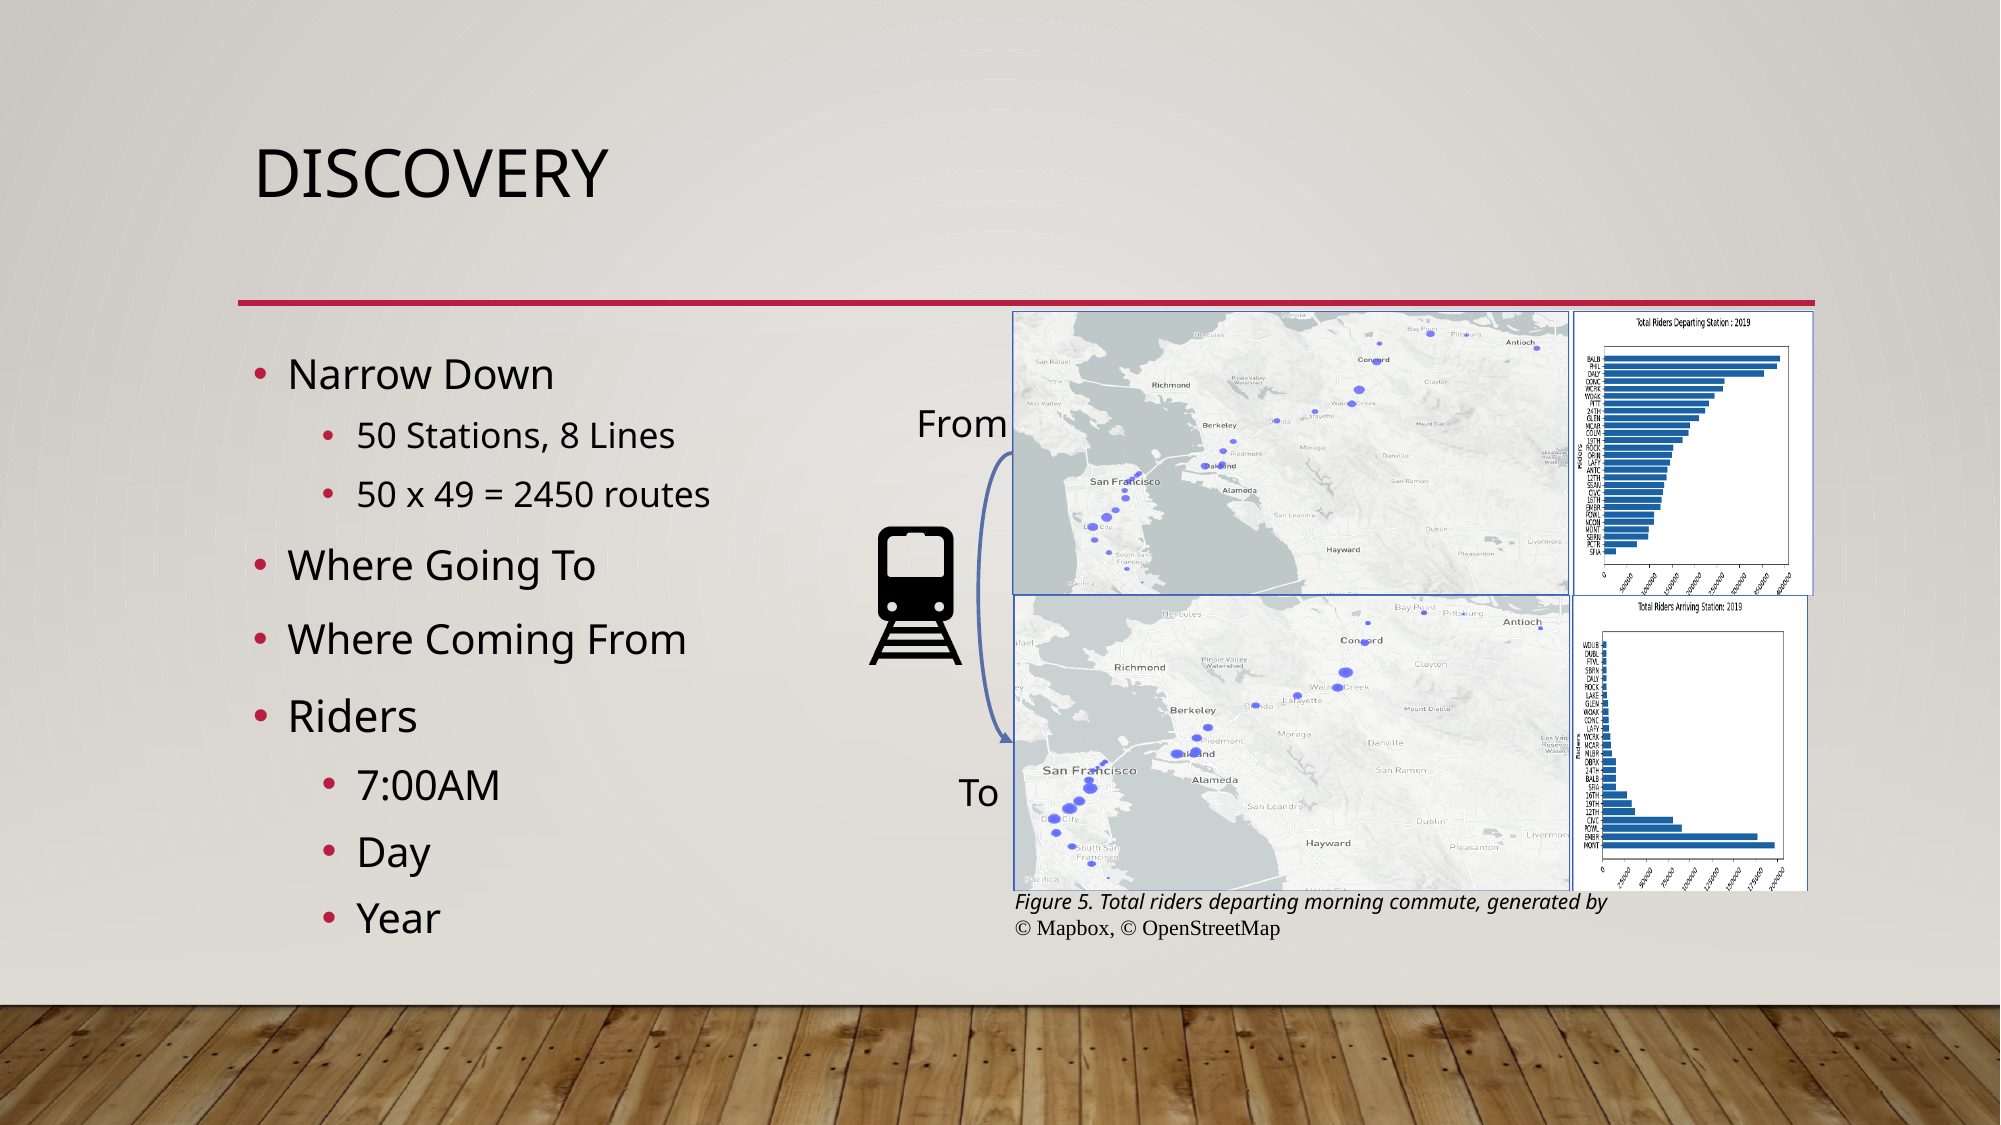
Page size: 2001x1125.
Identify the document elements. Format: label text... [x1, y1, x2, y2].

text_box From [901, 392, 1012, 453]
picture [1012, 310, 1814, 891]
text_box To [943, 761, 1012, 821]
picture [0, 1005, 2000, 1125]
title Discovery [238, 131, 1814, 305]
list Narrow Down 50 Stations, 8 Lines 50 x 49 = 2450 routes Where Going To Where Coming From Riders 7:00AM Day Year [238, 330, 843, 952]
text_box Figure 5. Total riders departing morning commute, generated by © Mapbox, © OpenStreetMap [999, 881, 1814, 948]
picture [840, 519, 991, 671]
